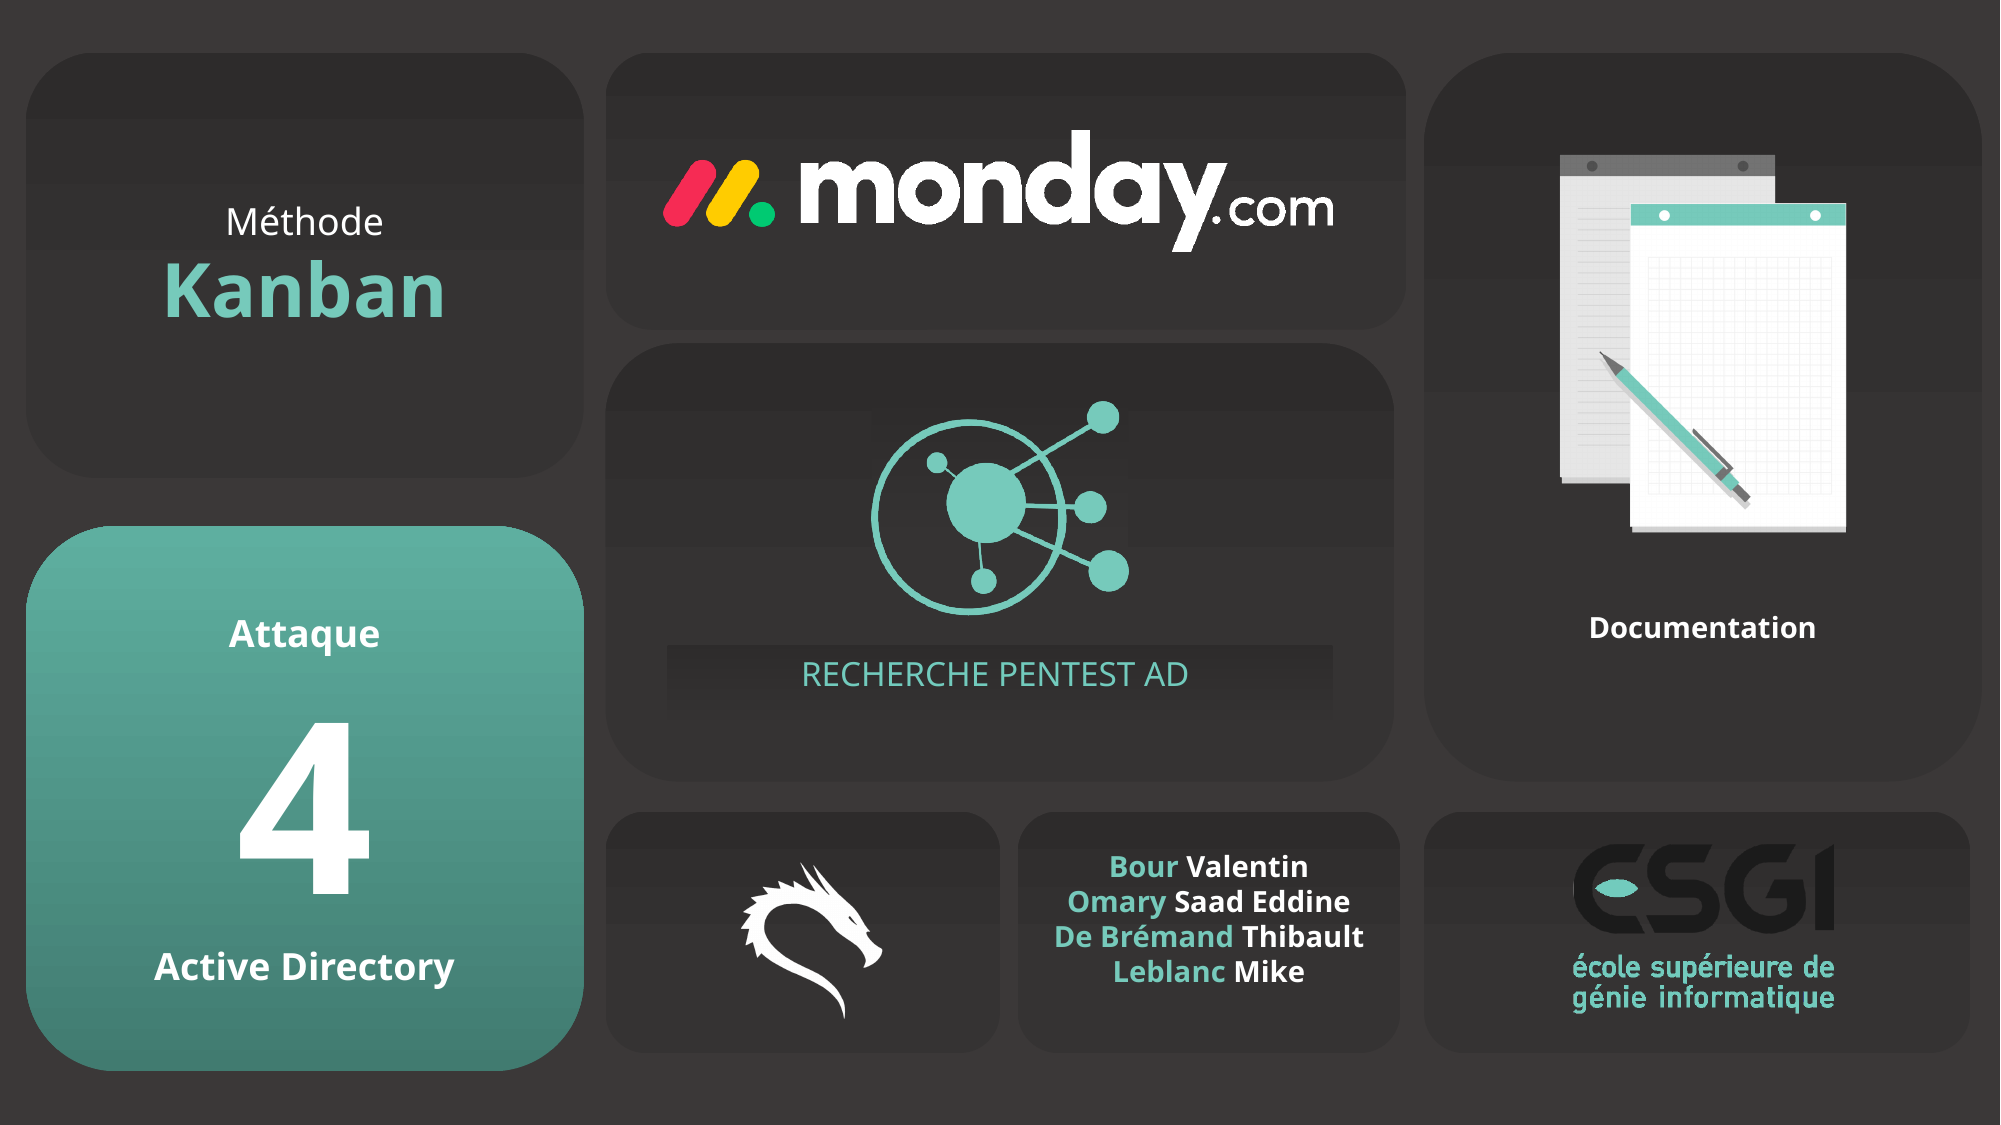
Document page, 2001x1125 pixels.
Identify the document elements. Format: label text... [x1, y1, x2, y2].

picture [1551, 843, 1854, 1014]
text_box Documentation [1422, 51, 1983, 783]
picture [1473, 114, 1933, 573]
text_box Attaque 4 Active Directory [24, 524, 585, 1073]
text_box Bour Valentin Omary Saad Eddine De Brémand Thibault Leblanc Mike [1016, 810, 1402, 1055]
picture [712, 825, 931, 1040]
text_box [605, 343, 1395, 782]
picture [663, 130, 1333, 252]
text_box [604, 51, 1408, 331]
text_box Méthode Kanban [24, 51, 585, 480]
text_box [1423, 810, 1972, 1055]
text_box [604, 810, 1001, 1055]
